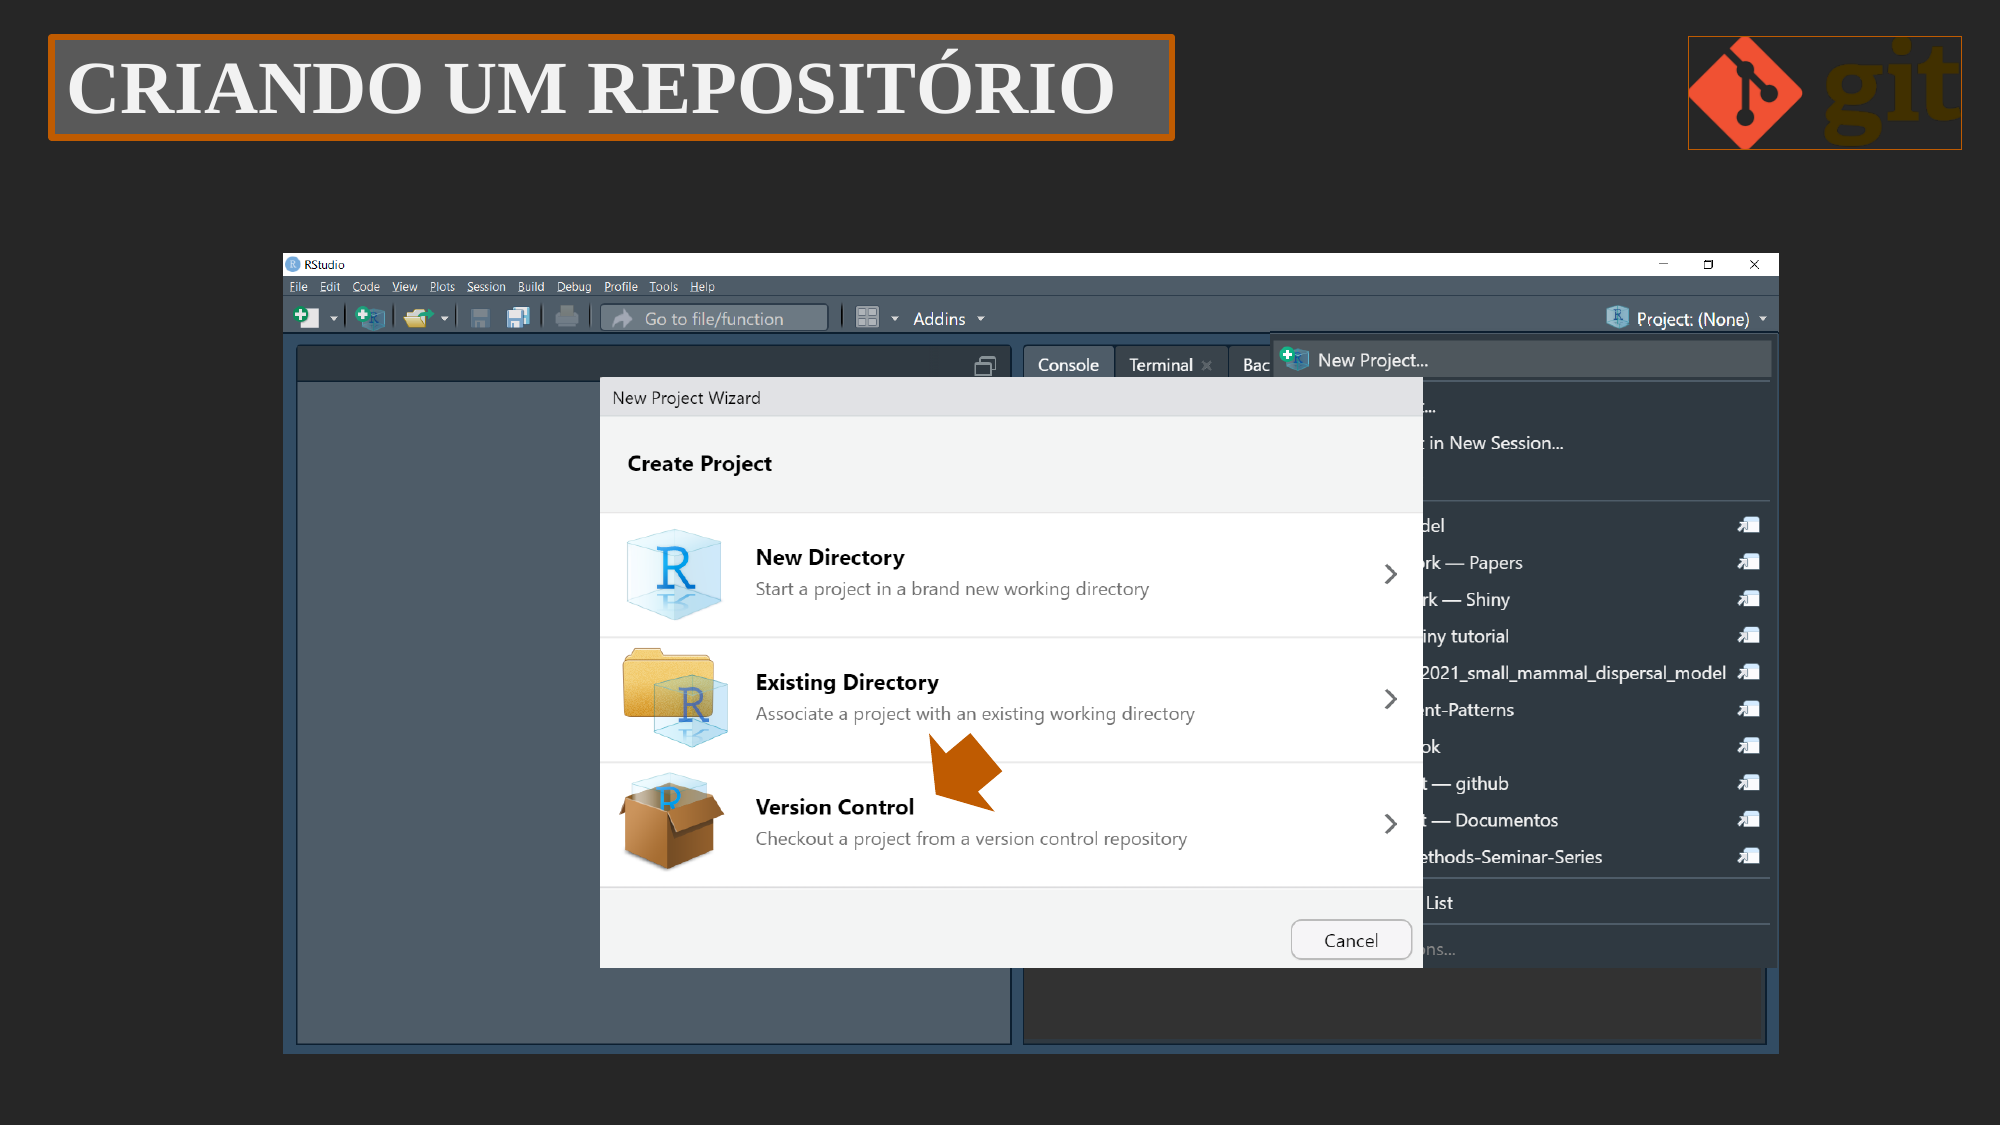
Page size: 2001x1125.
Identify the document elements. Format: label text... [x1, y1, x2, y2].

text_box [283, 253, 1779, 1054]
text_box CRIANDO UM REPOSITÓRIO [51, 37, 1173, 138]
picture [1688, 36, 1962, 150]
picture [600, 377, 1423, 969]
